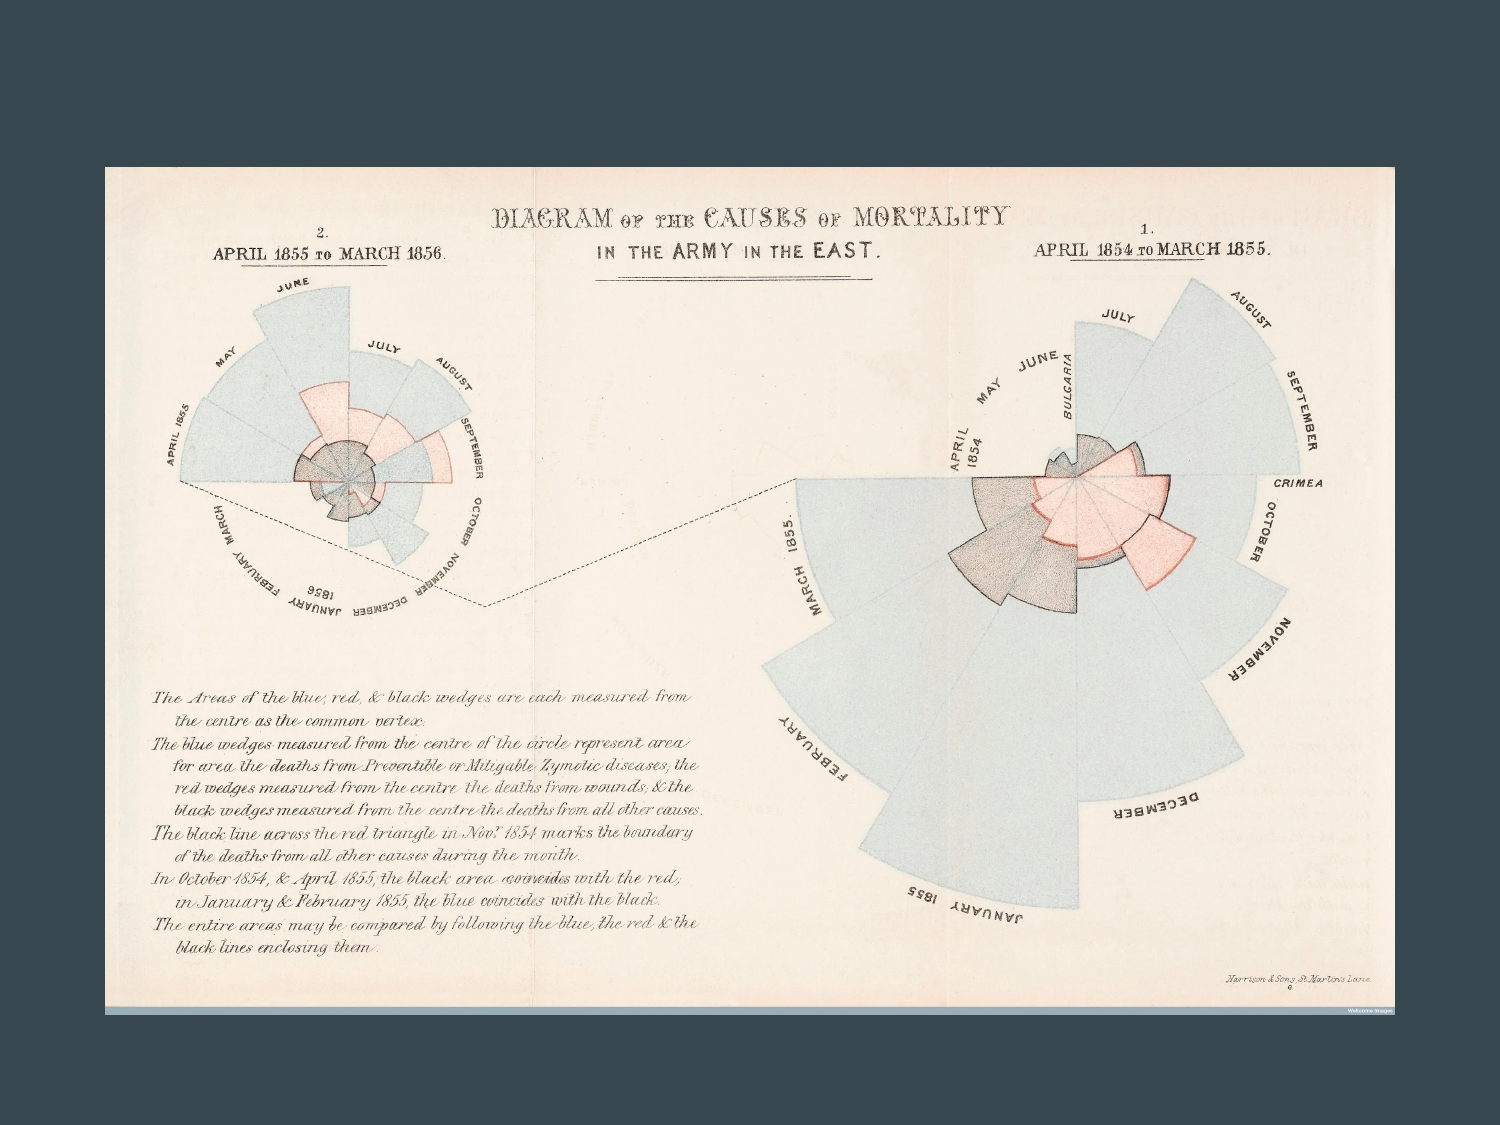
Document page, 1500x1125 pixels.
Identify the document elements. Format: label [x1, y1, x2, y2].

picture [105, 167, 1395, 1016]
